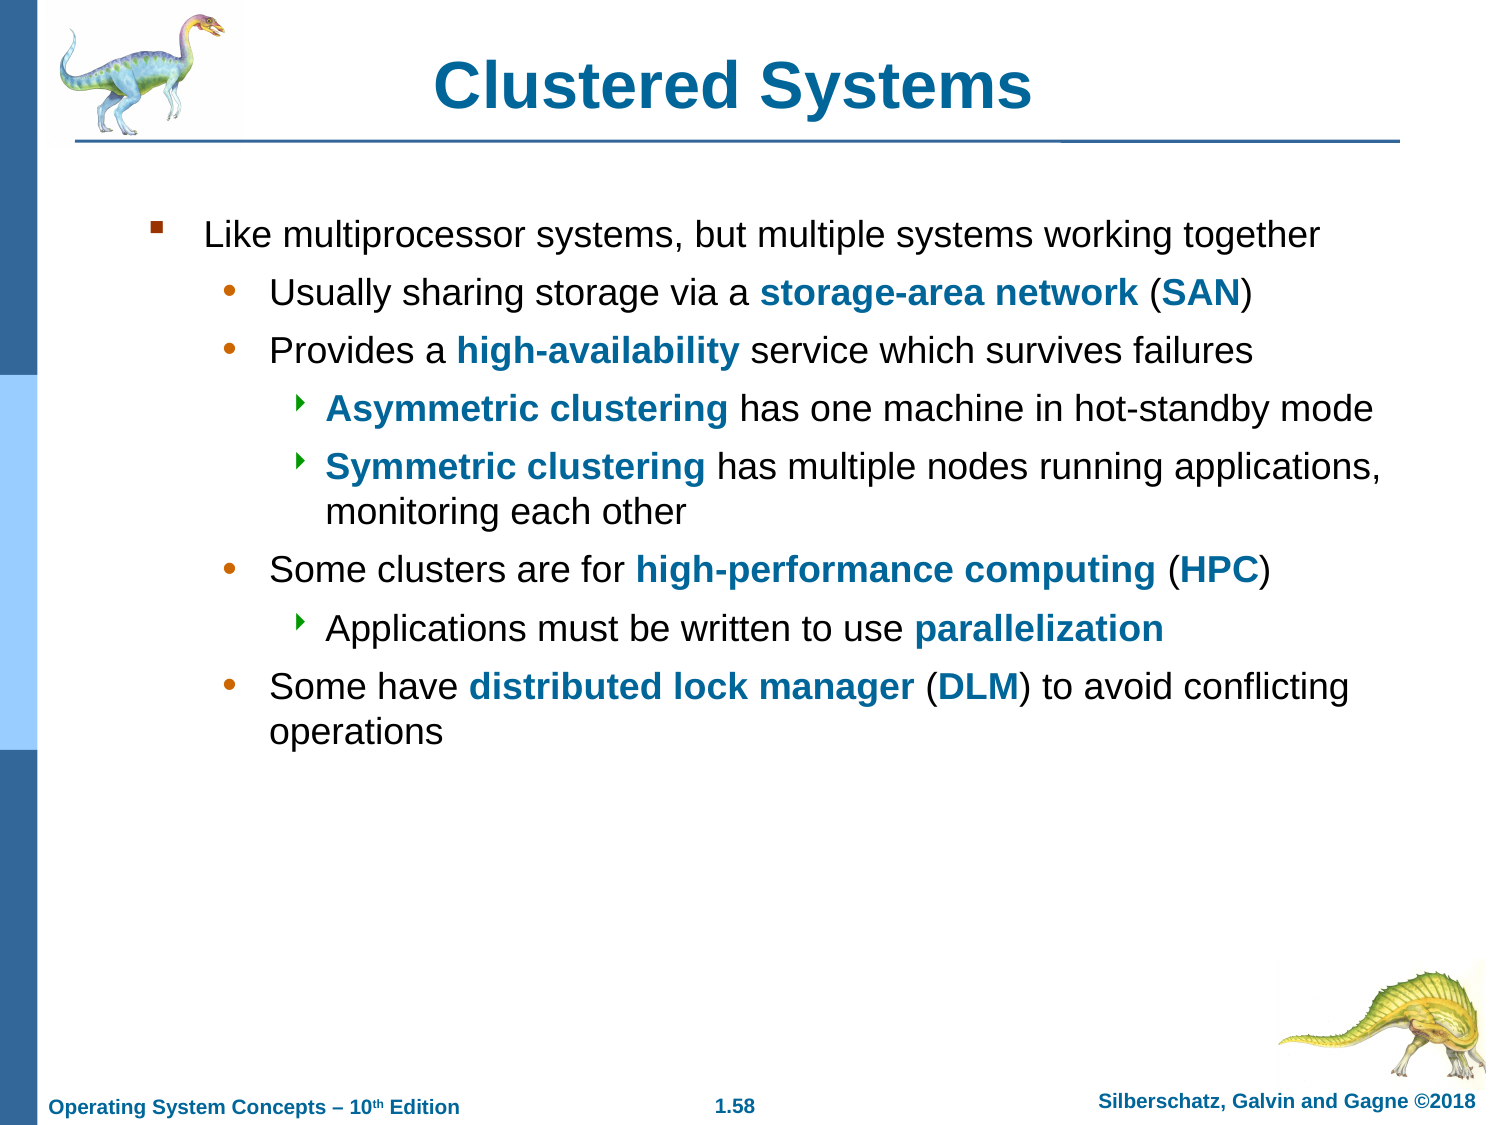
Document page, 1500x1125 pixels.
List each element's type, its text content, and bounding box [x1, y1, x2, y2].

picture [46, 0, 243, 149]
list Like multiprocessor systems, but multiple systems working together Usually sharing storage via a storage-area network (SAN) Provides a high-availability service which survives failures Asymmetric clustering has one machine in hot-standby mode Symmetric clustering has multiple nodes running applications, monitoring each other Some clusters are for high-performance computing (HPC) Applications must be written to use parallelization Some have distributed lock manager (DLM) to avoid conflicting operations [132, 202, 1483, 946]
picture [1275, 959, 1486, 1090]
title Clustered Systems [75, 34, 1393, 130]
